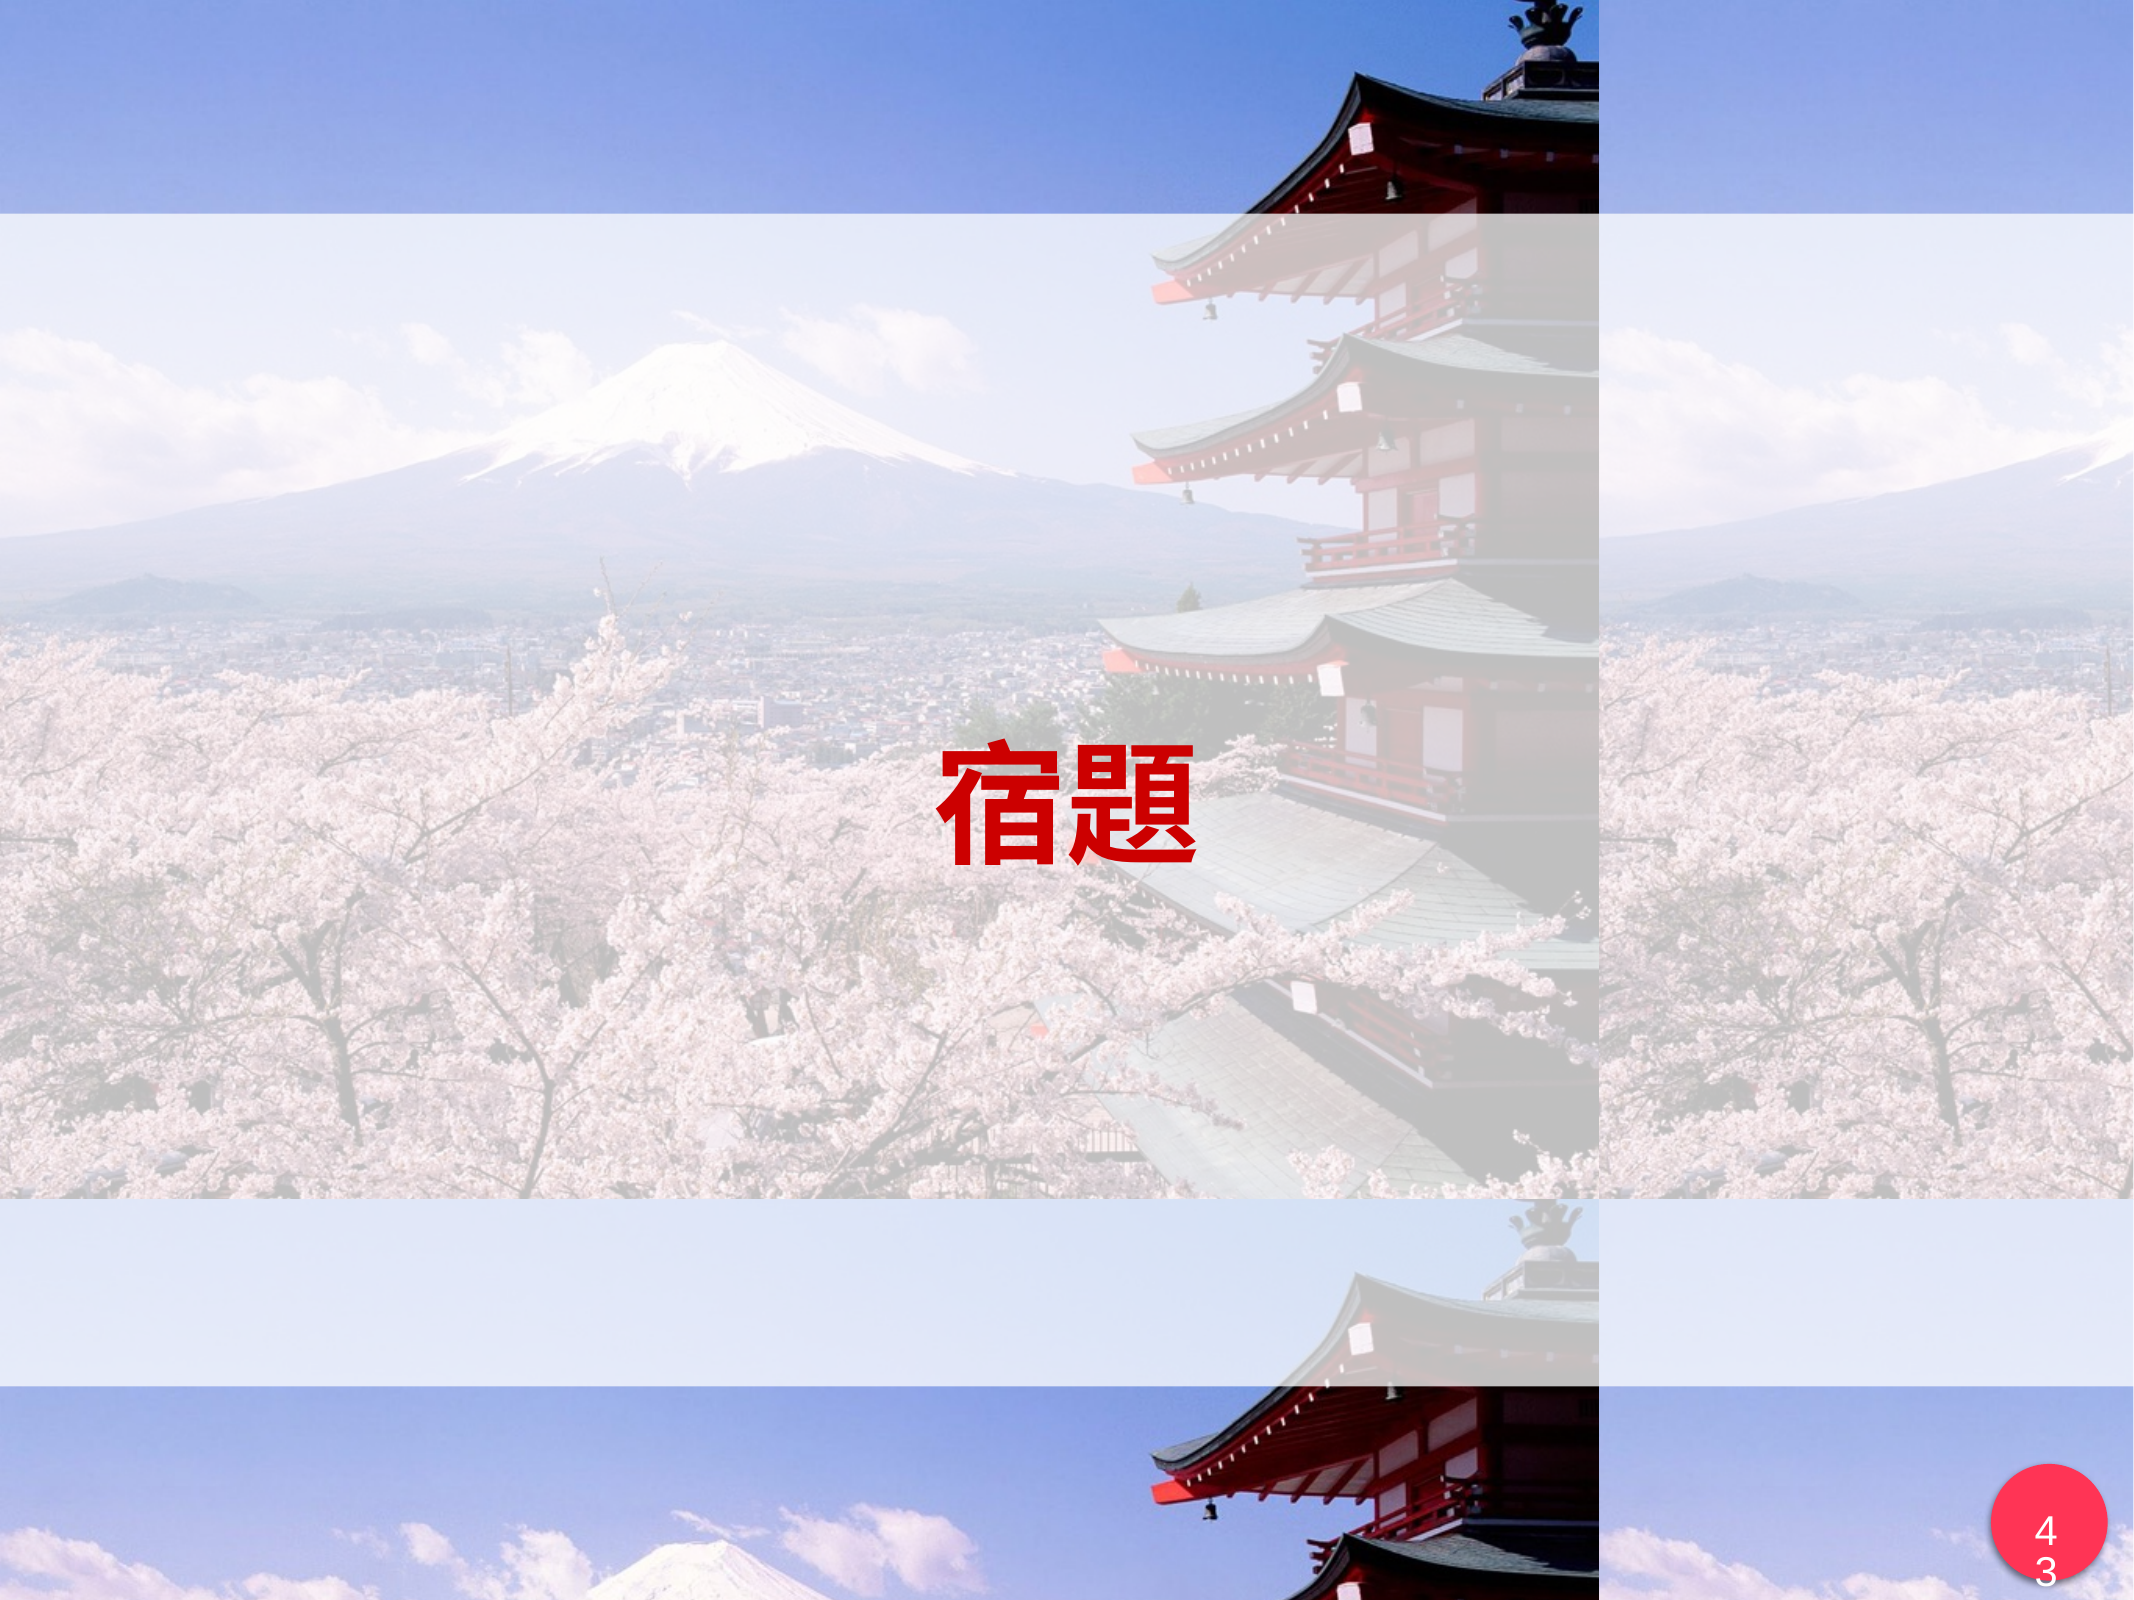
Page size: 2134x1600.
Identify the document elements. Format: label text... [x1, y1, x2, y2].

title 宿題 [61, 529, 2072, 1071]
picture [0, 0, 2134, 213]
slide_number 43 [2026, 1495, 2073, 1600]
picture [0, 1387, 2134, 1600]
